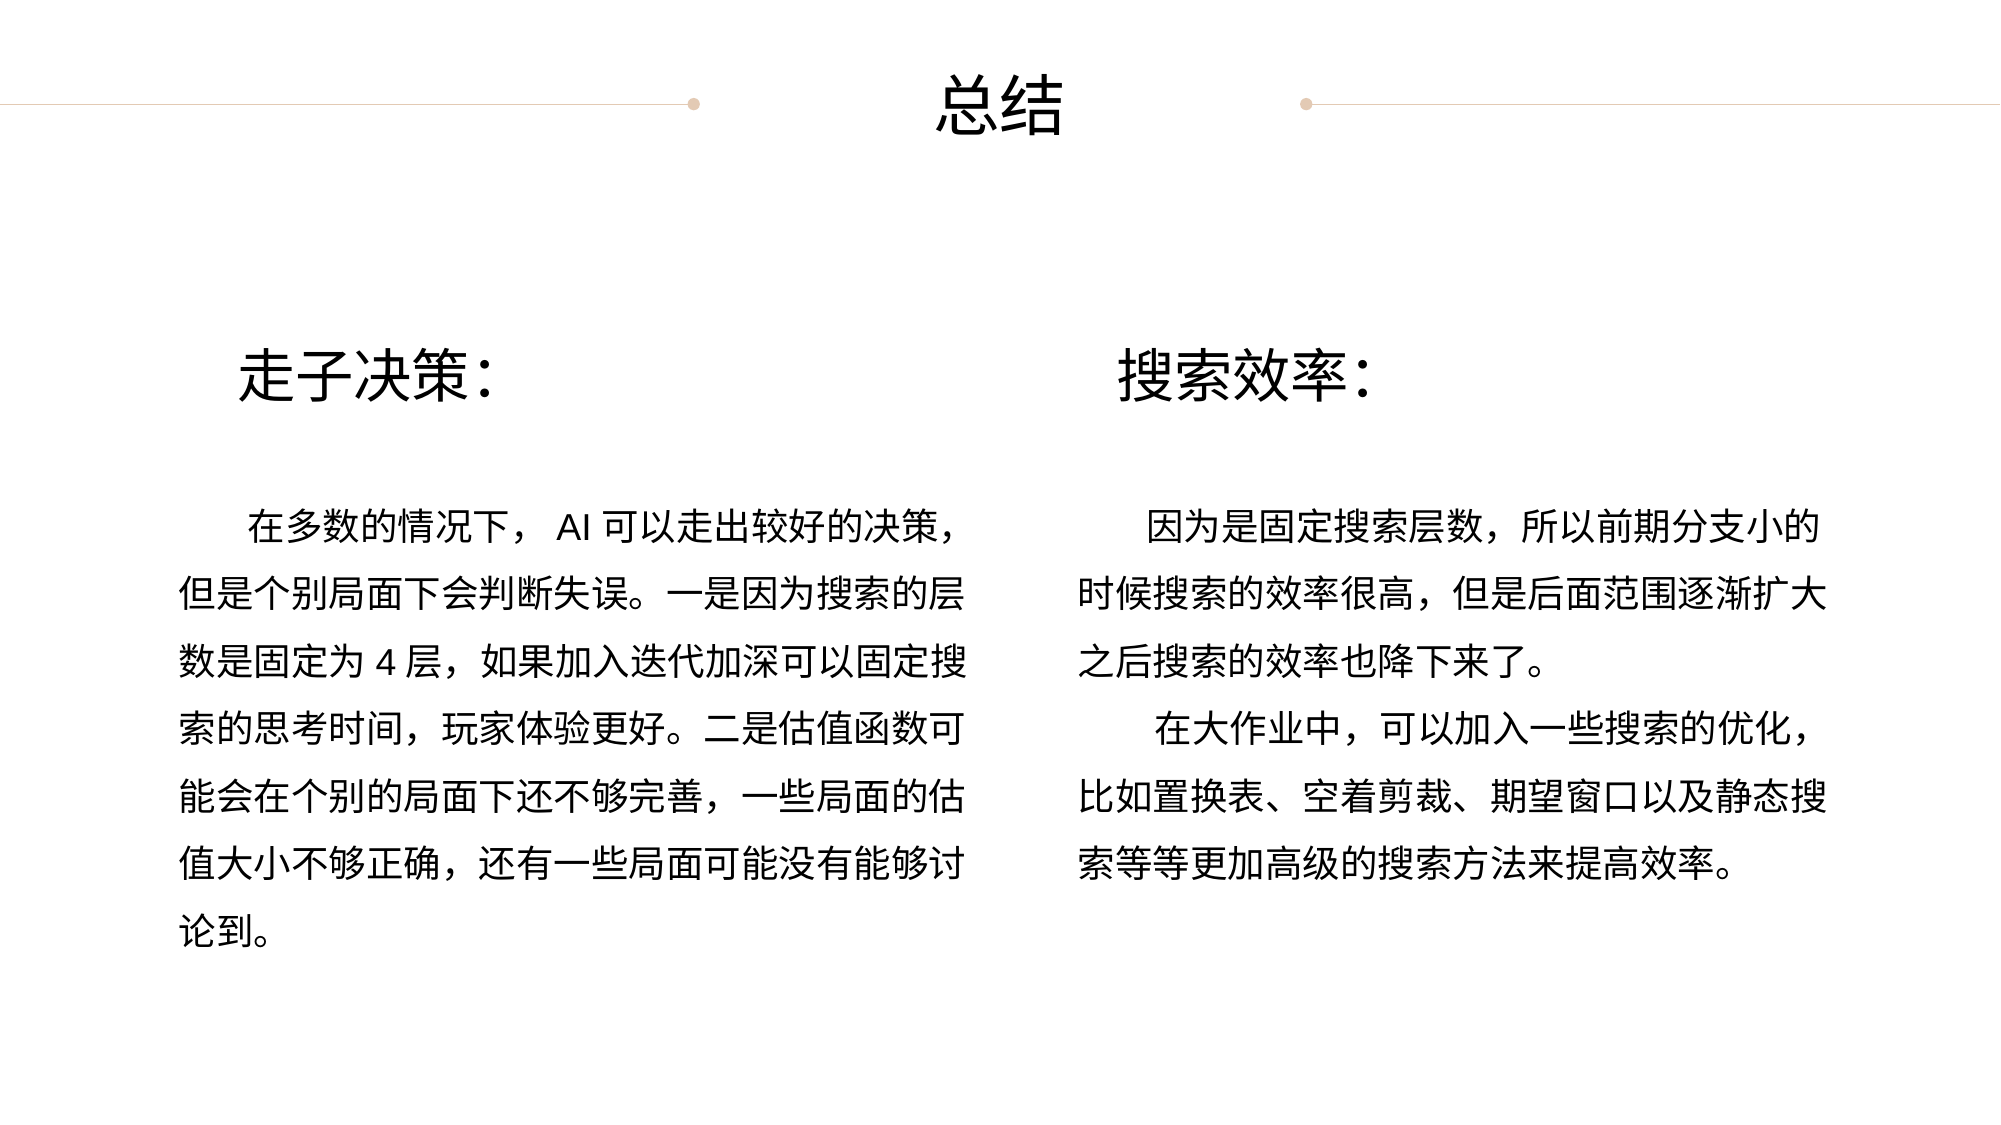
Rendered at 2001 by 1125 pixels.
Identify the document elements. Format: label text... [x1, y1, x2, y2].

text_box 总结 [918, 56, 1082, 152]
text_box 在多数的情况下，AI可以走出较好的决策，但是个别局面下会判断失误。一是因为搜索的层数是固定为4层，如果加入迭代加深可以固定搜索的思考时间，玩家体验更好。二是估值函数可能会在个别的局面下还不够完善，一些局面的估值大小不够正确，还有一些局面可能没有能够讨论到。 [164, 472, 992, 961]
text_box 因为是固定搜索层数，所以前期分支小的时候搜索的效率很高，但是后面范围逐渐扩大之后搜索的效率也降下来了。 在大作业中，可以加入一些搜索的优化，比如置换表、空着剪裁、期望窗口以及静态搜索等等更加高级的搜索方法来提高效率。 [1062, 472, 1872, 893]
text_box 走子决策： [222, 331, 544, 417]
text_box 搜索效率： [1101, 331, 1423, 417]
